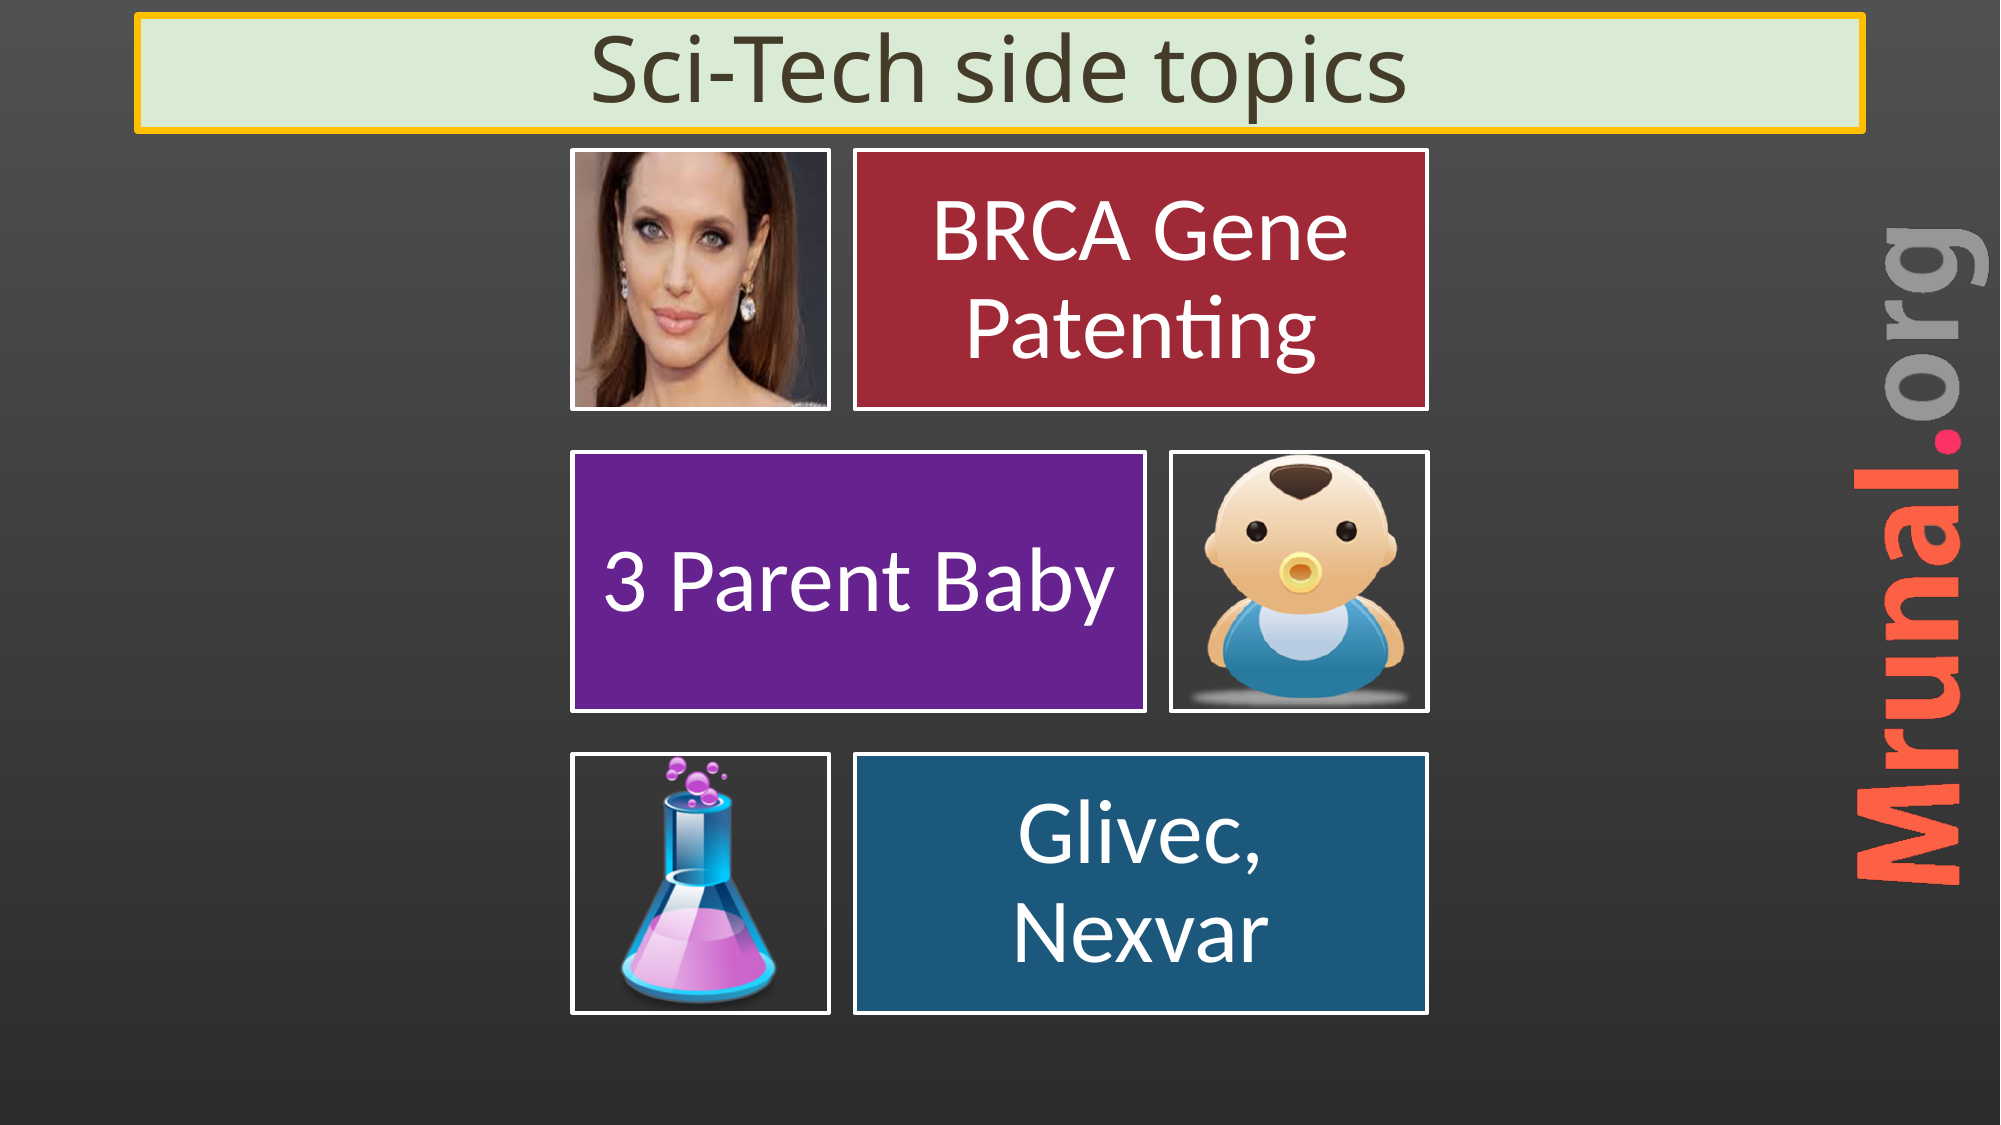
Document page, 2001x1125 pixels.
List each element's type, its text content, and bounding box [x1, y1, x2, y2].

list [137, 149, 1863, 1014]
title Sci-Tech side topics [134, 12, 1866, 134]
picture [1863, 223, 2000, 894]
